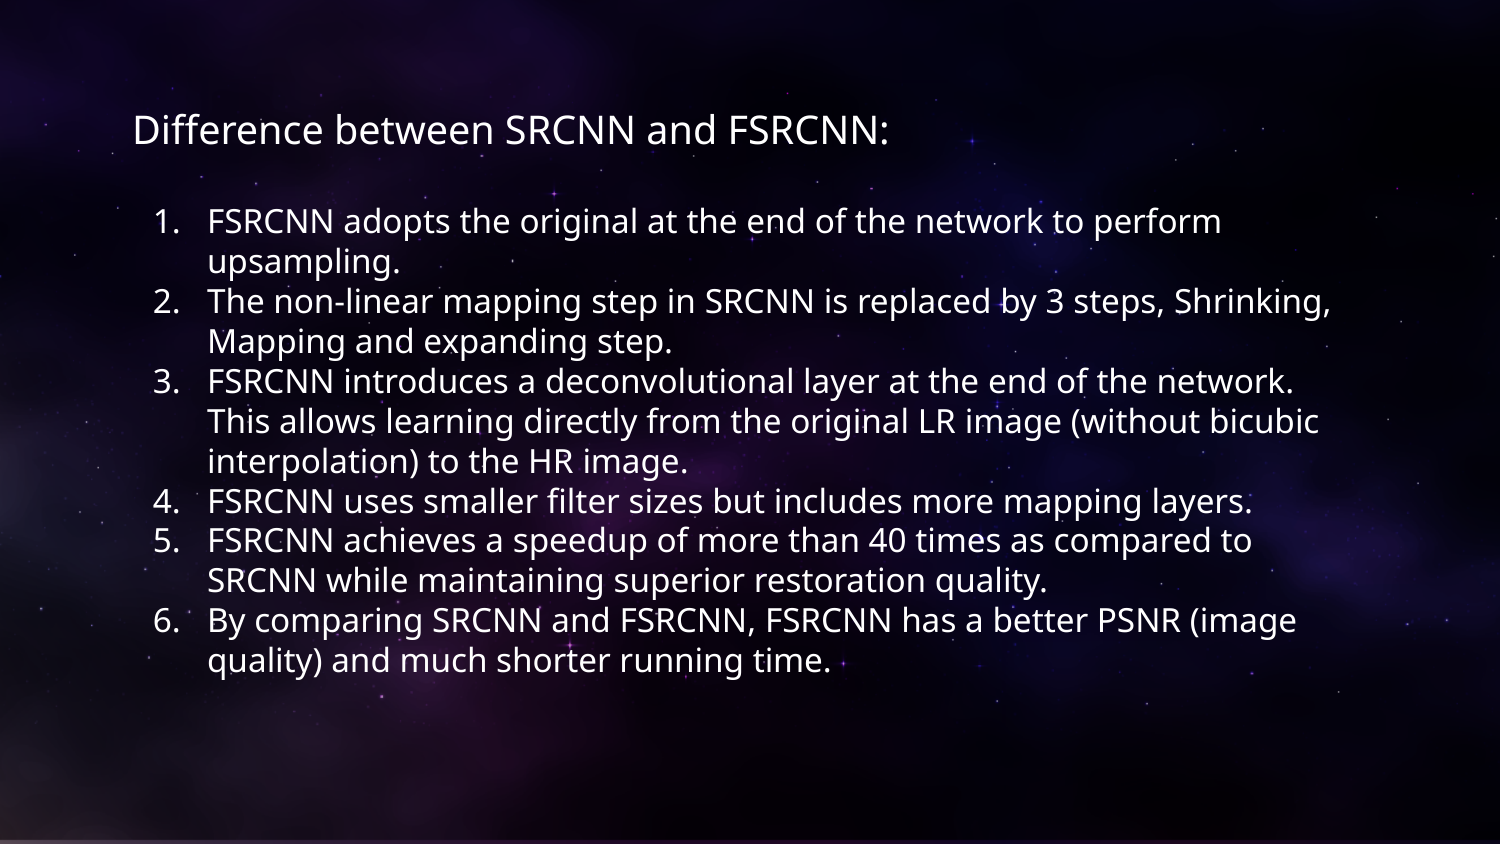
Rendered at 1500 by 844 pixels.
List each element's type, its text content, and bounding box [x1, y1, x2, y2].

list Difference between SRCNN and FSRCNN: FSRCNN adopts the original at the end of the network to perform upsampling. The non-linear mapping step in SRCNN is replaced by 3 steps, Shrinking, Mapping and expanding step. FSRCNN introduces a deconvolutional layer at the end of the network. This allows learning directly from the original LR image (without bicubic interpolation) to the HR image. FSRCNN uses smaller filter sizes but includes more mapping layers. FSRCNN achieves a speedup of more than 40 times as compared to SRCNN while maintaining superior restoration quality. By comparing SRCNN and FSRCNN, FSRCNN has a better PSNR (image quality) and much shorter running time. [116, 90, 1383, 756]
picture [0, 0, 1500, 844]
